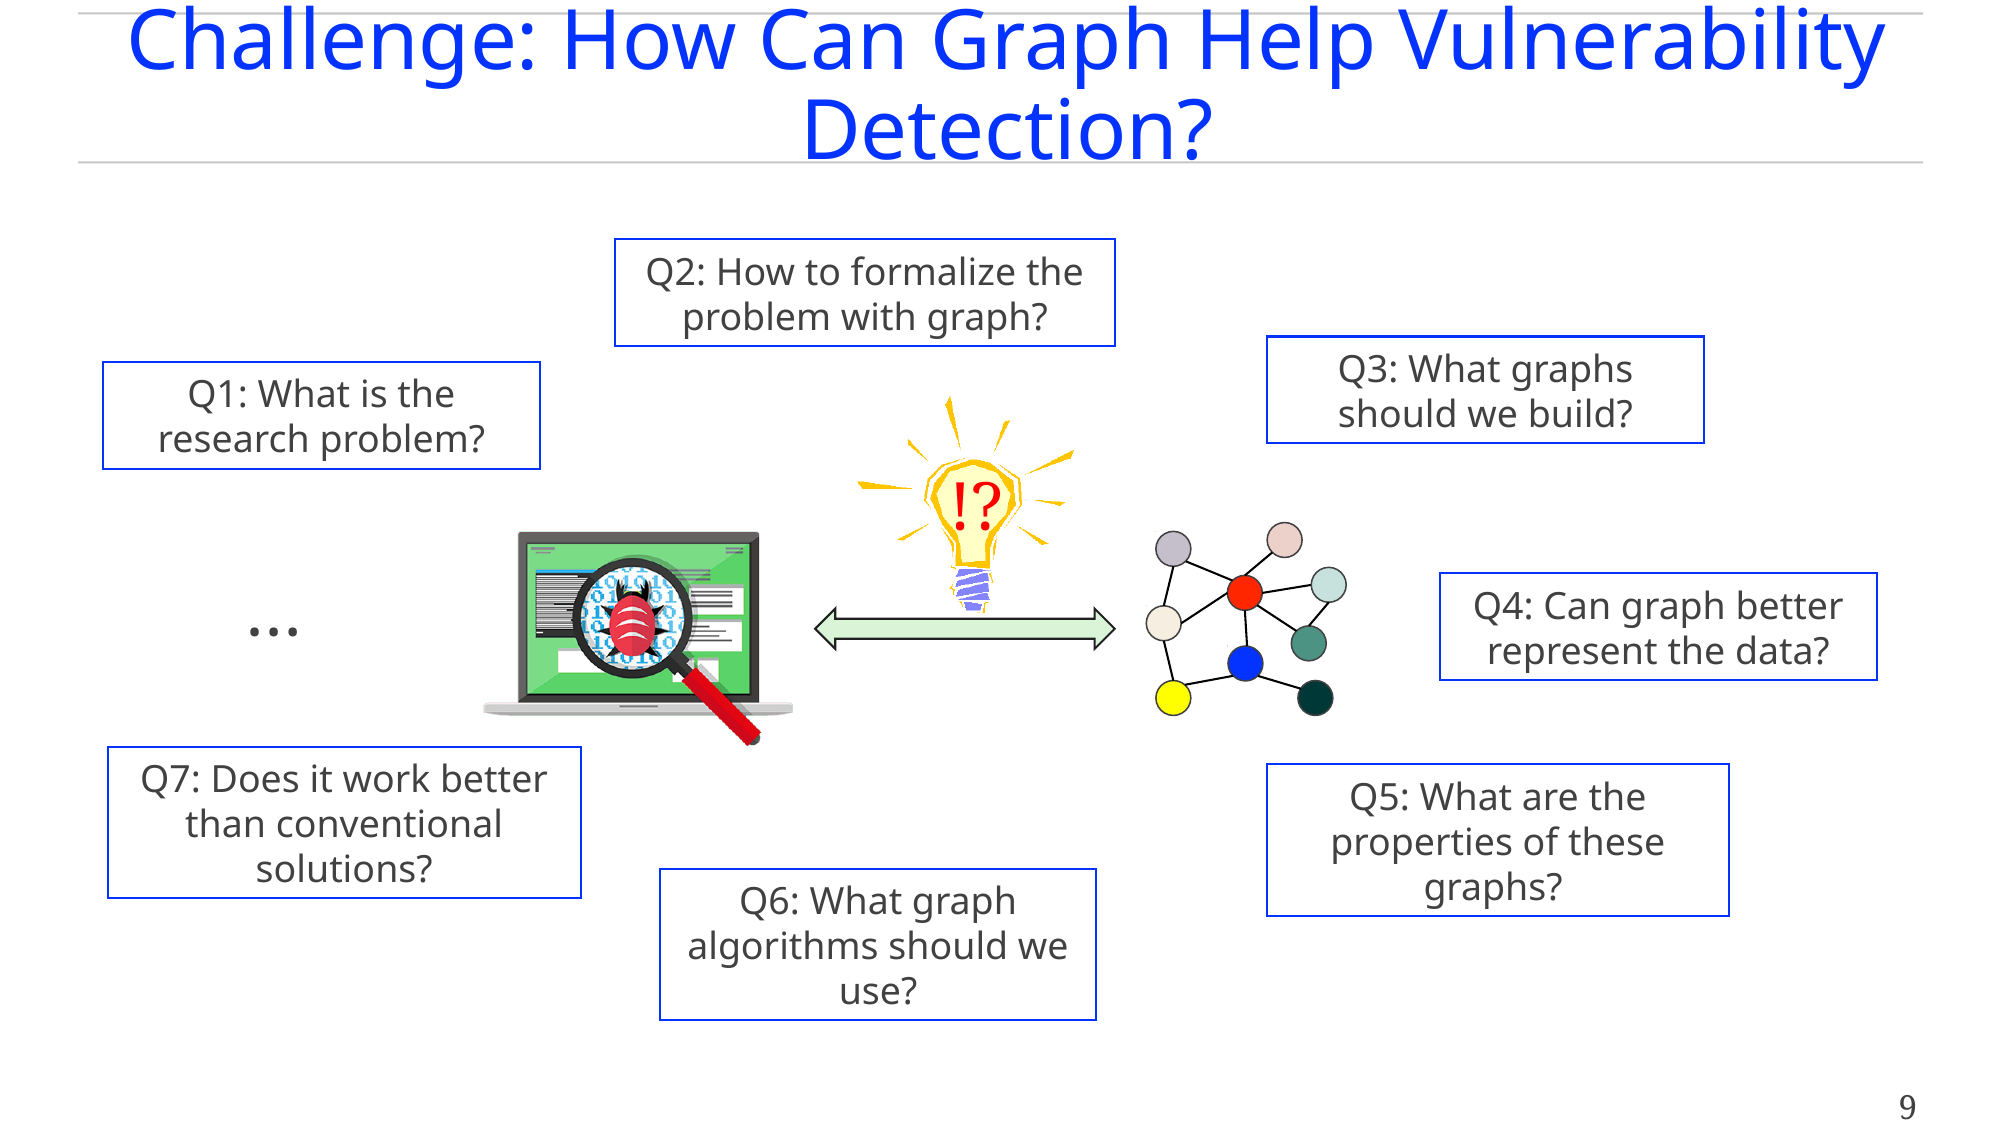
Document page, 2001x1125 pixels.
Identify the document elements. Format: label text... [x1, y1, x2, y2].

text_box Q3: What graphs should we build? [1267, 336, 1704, 444]
text_box Q7: Does it work better than conventional solutions? [107, 746, 582, 899]
picture [483, 531, 793, 747]
text_box [815, 608, 1115, 649]
text_box Q1: What is the research problem? [103, 362, 540, 469]
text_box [1145, 522, 1347, 716]
slide_number 9 [1871, 1078, 1945, 1124]
title Challenge: How Can Graph Help Vulnerability Detection? [14, 19, 2000, 157]
text_box Q2: How to formalize the problem with graph? [615, 239, 1115, 346]
text_box Q6: What graph algorithms should we use? [659, 868, 1097, 1021]
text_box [845, 384, 1085, 624]
text_box Q5: What are the properties of these graphs? [1267, 764, 1729, 916]
text_box … [103, 561, 445, 658]
text_box Q4: Can graph better represent the data? [1440, 573, 1877, 680]
